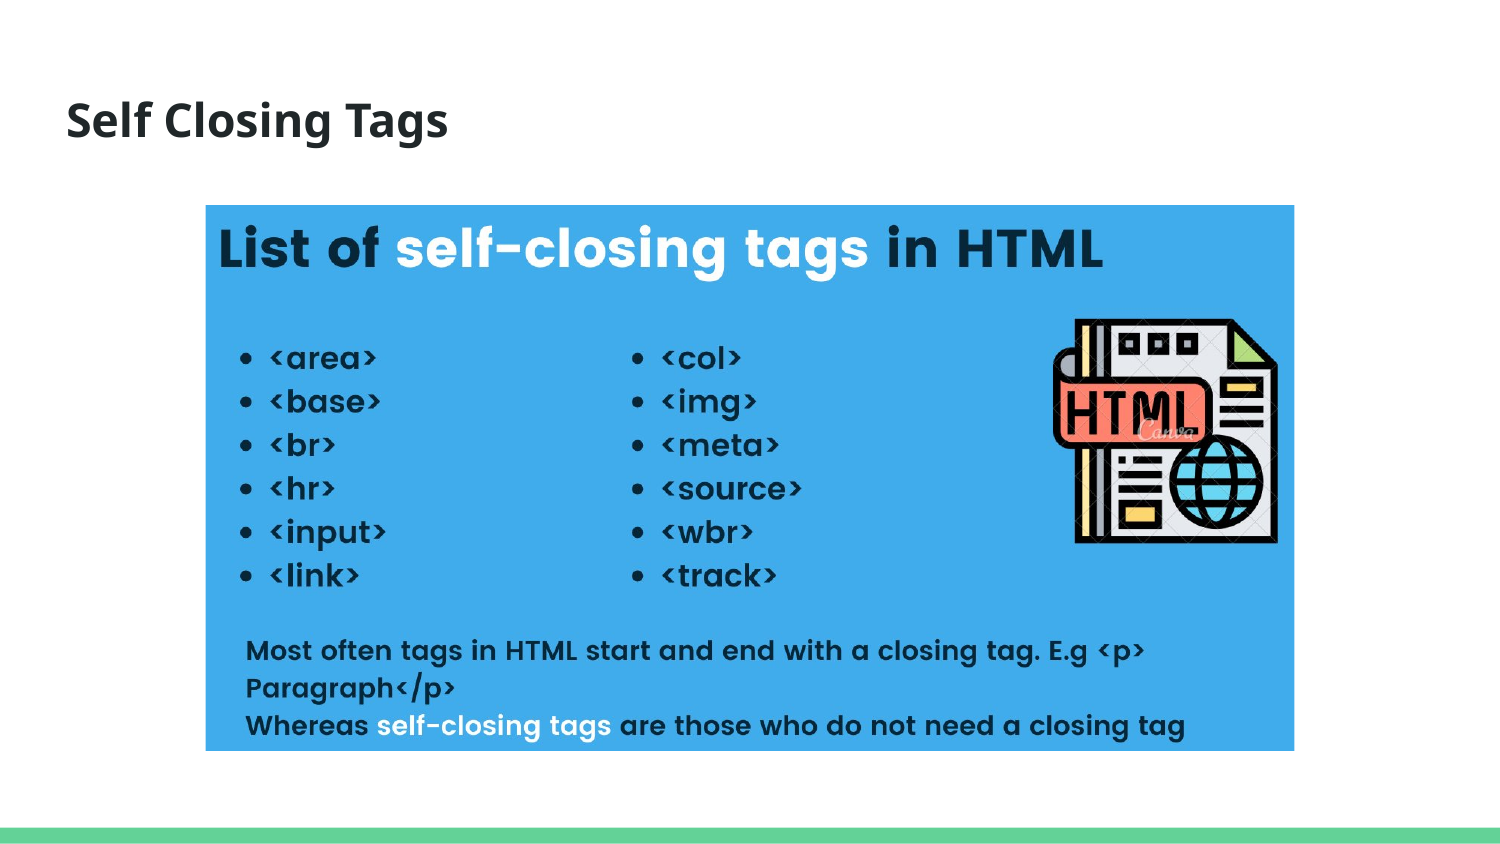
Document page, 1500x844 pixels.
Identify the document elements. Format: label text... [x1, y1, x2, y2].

picture [205, 204, 1295, 751]
title Self Closing Tags [51, 72, 1449, 167]
